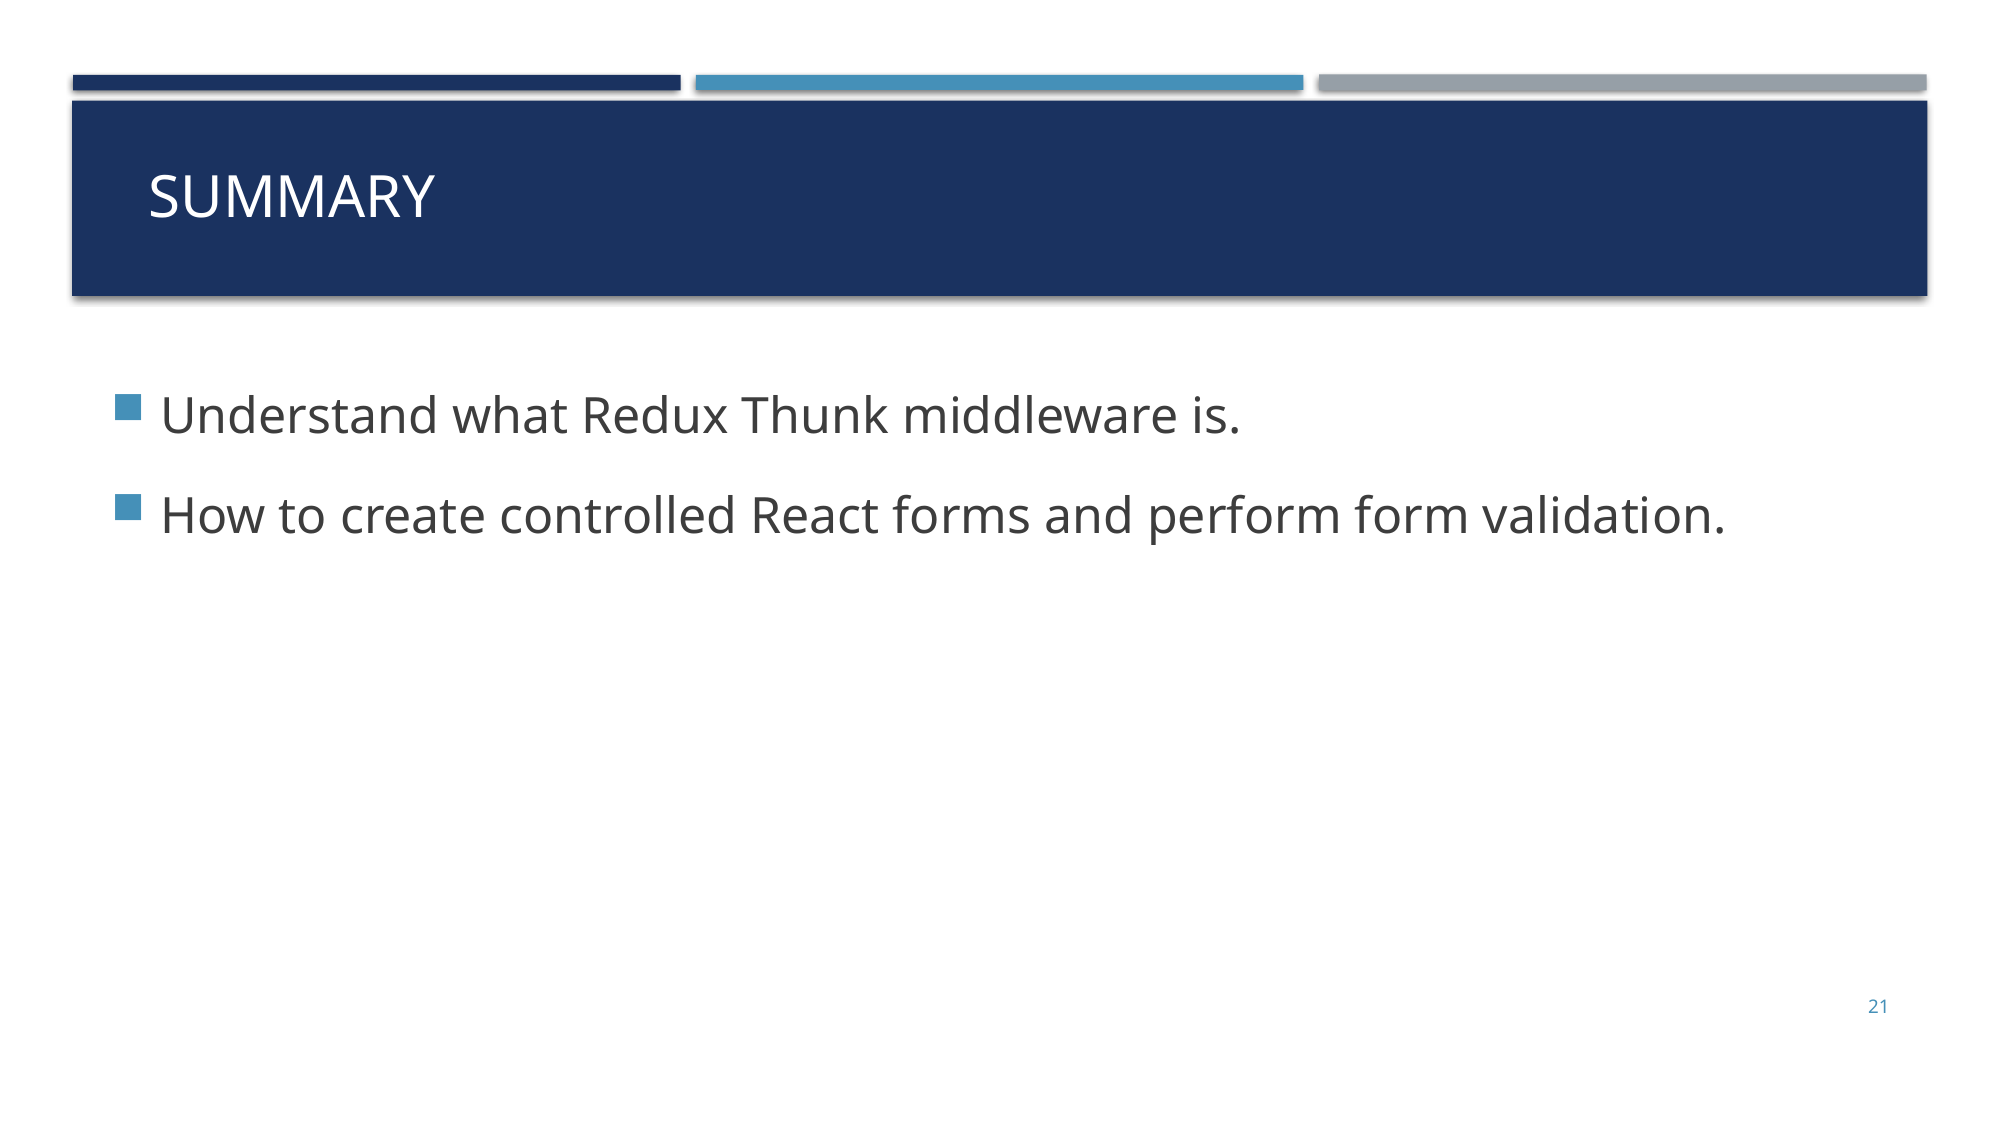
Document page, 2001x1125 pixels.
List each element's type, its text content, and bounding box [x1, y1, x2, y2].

title Summary [95, 115, 1905, 282]
list Understand what Redux Thunk middleware is. How to create controlled React forms and perform form validation. [95, 357, 1905, 962]
slide_number 21 [1732, 977, 1905, 1037]
